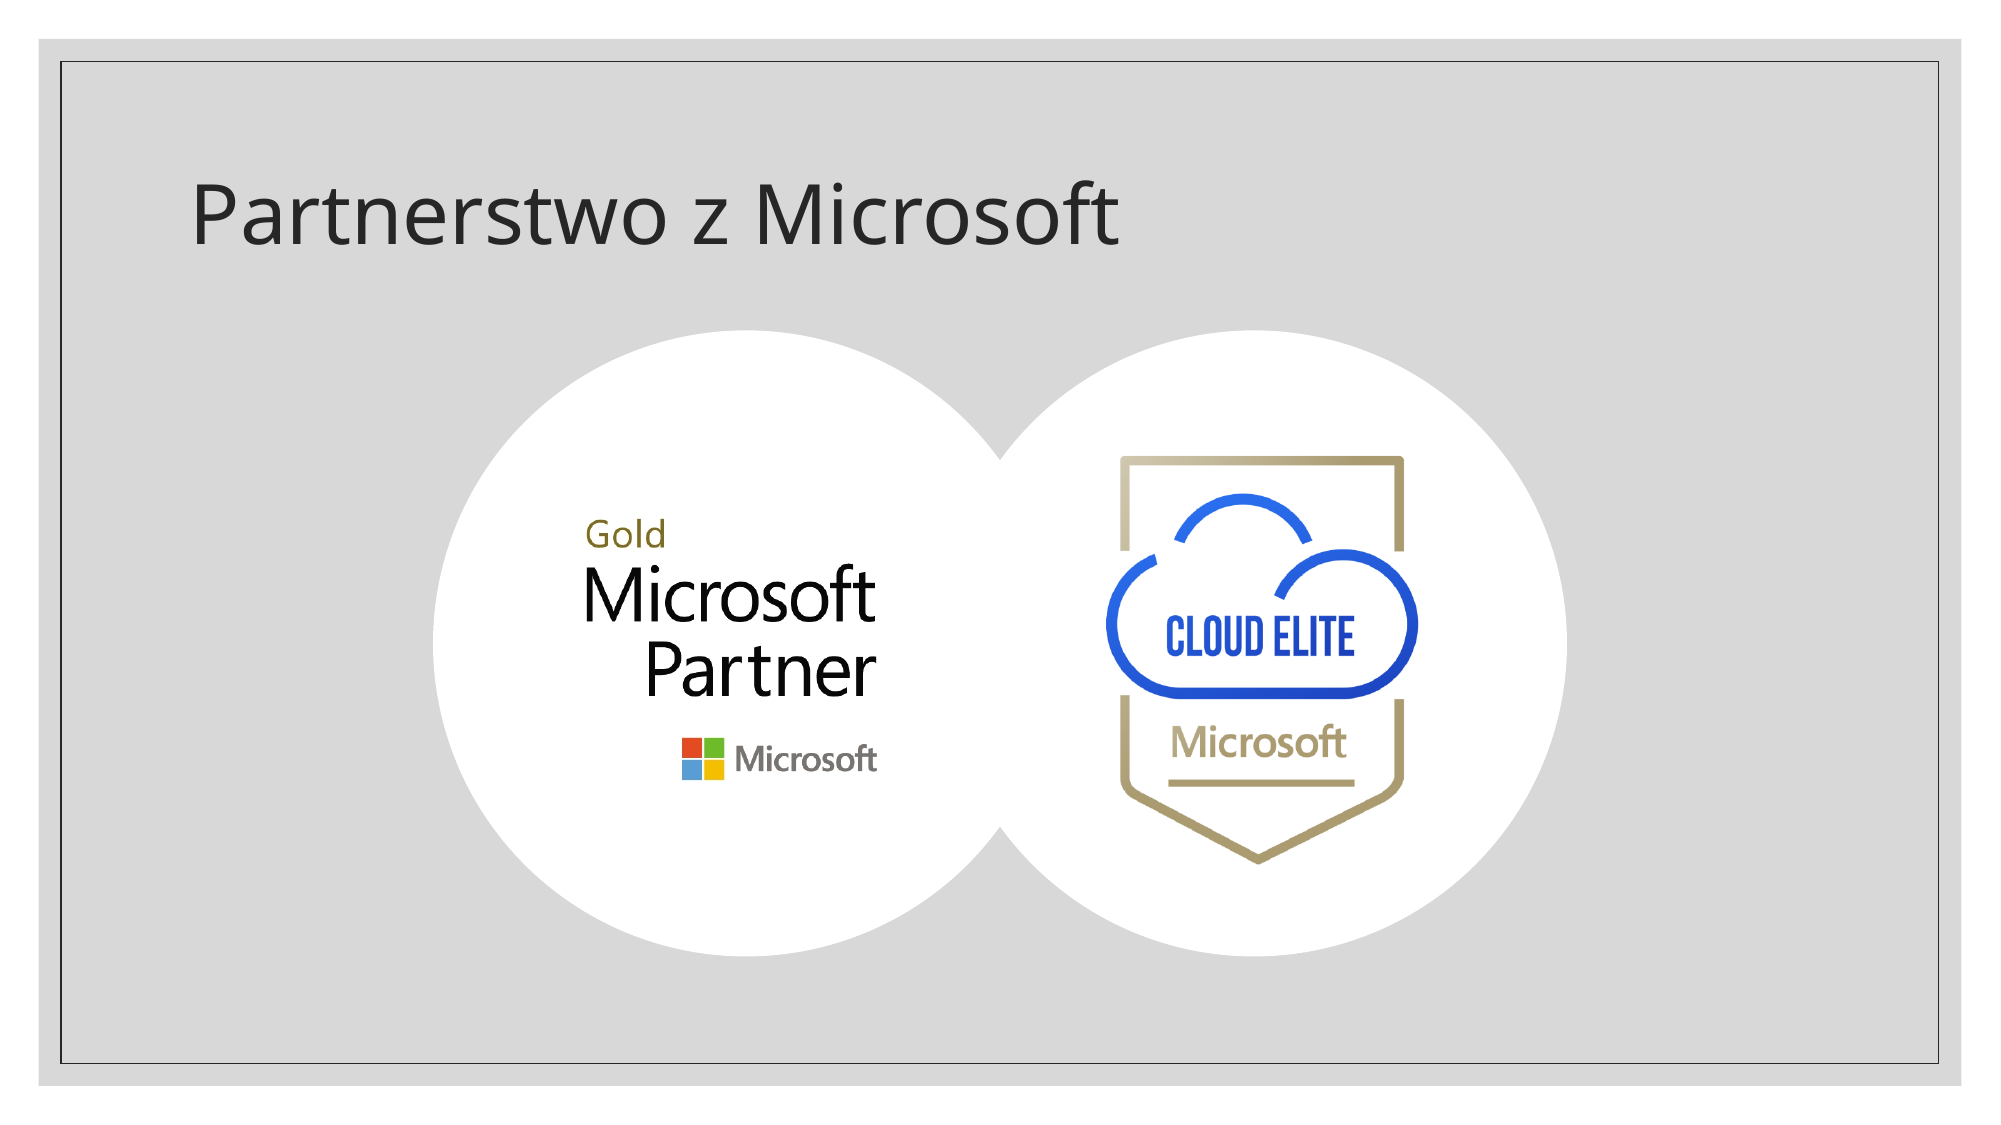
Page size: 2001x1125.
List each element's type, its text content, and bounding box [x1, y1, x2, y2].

picture [1076, 424, 1443, 887]
title Partnerstwo z Microsoft [174, 105, 1825, 331]
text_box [432, 330, 1567, 957]
picture [553, 488, 909, 799]
